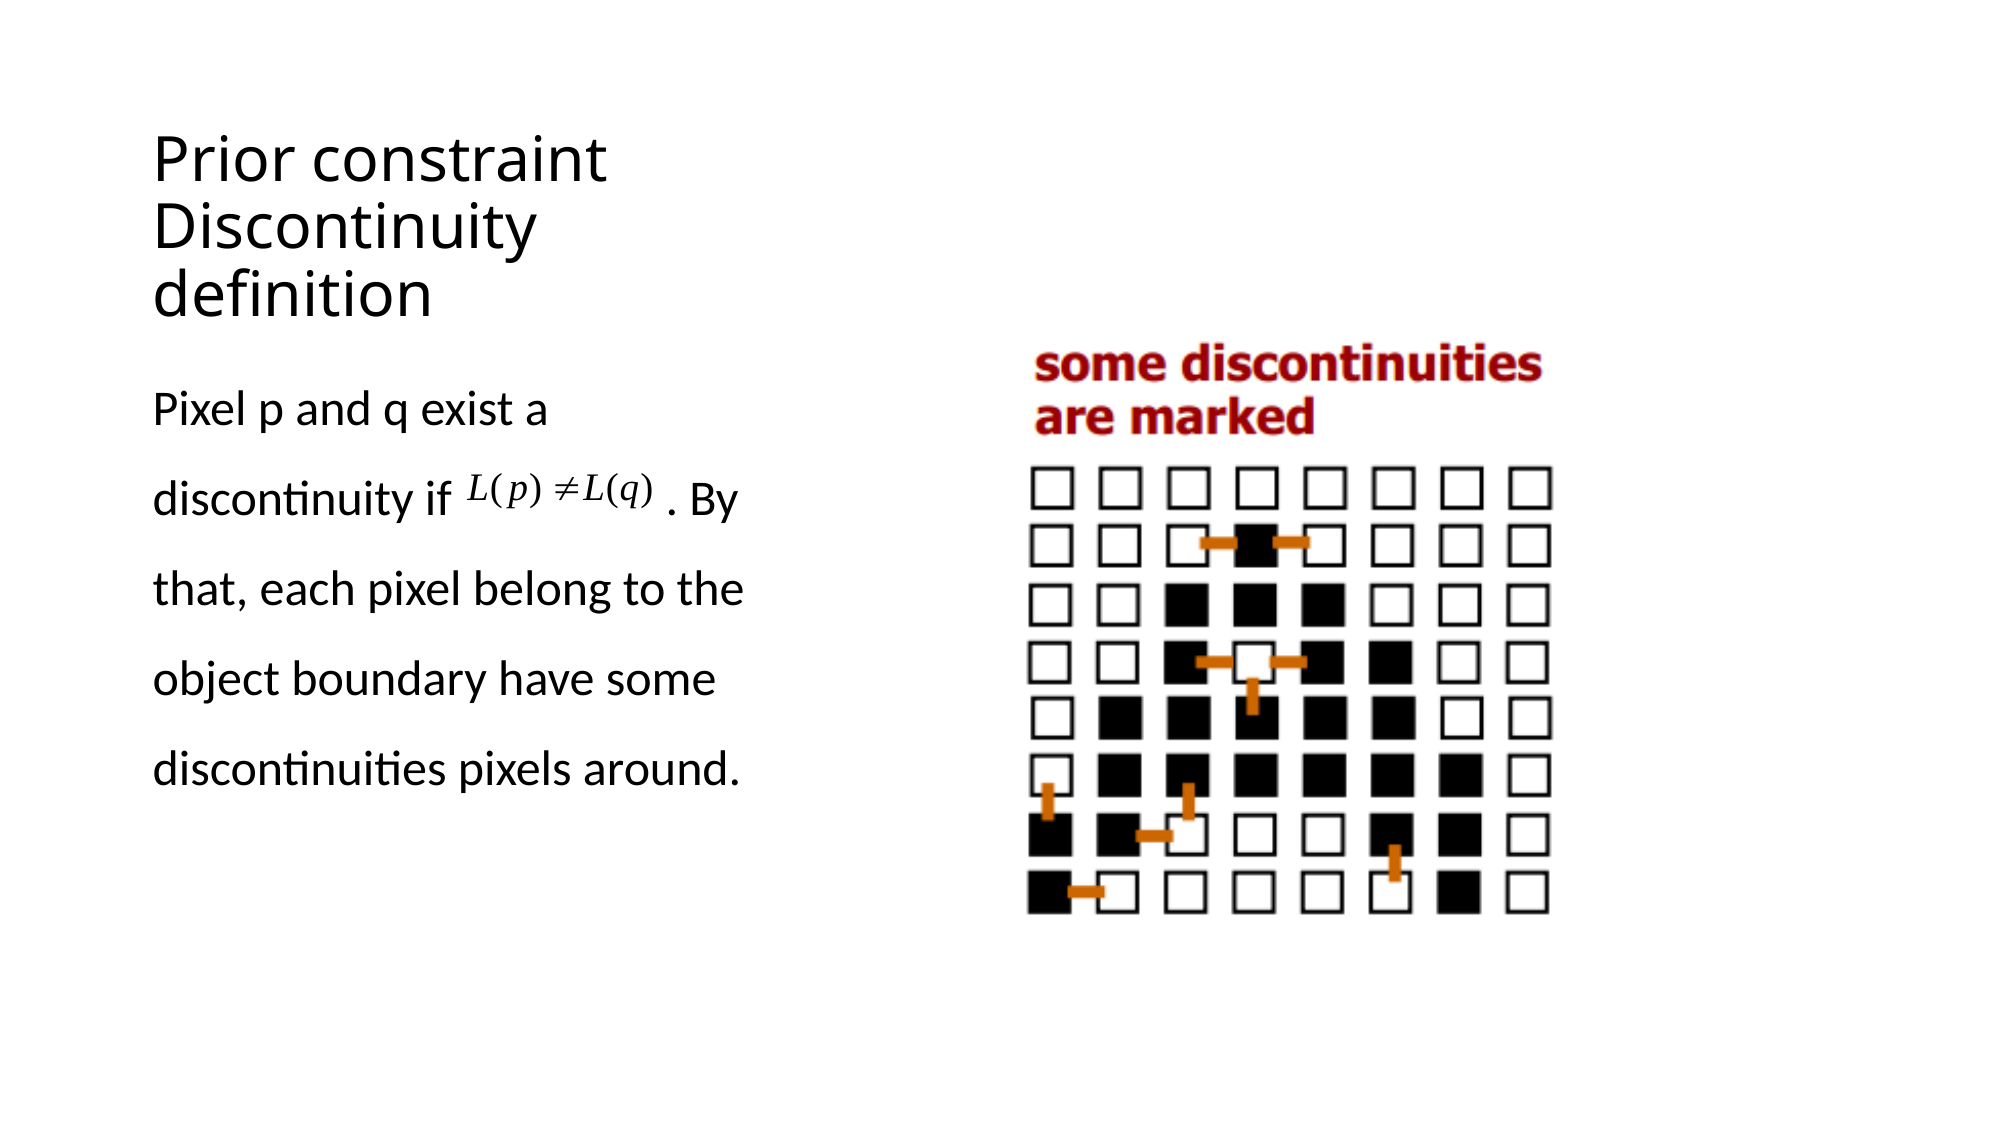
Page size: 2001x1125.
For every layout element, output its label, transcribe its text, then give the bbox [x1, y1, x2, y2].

list Pixel p and q exist a discontinuity if . By that, each pixel belong to the object boundary have some discontinuities pixels around. [137, 337, 783, 963]
title Prior constraint Discontinuity definition [137, 75, 783, 337]
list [1020, 336, 1564, 927]
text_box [460, 464, 662, 517]
